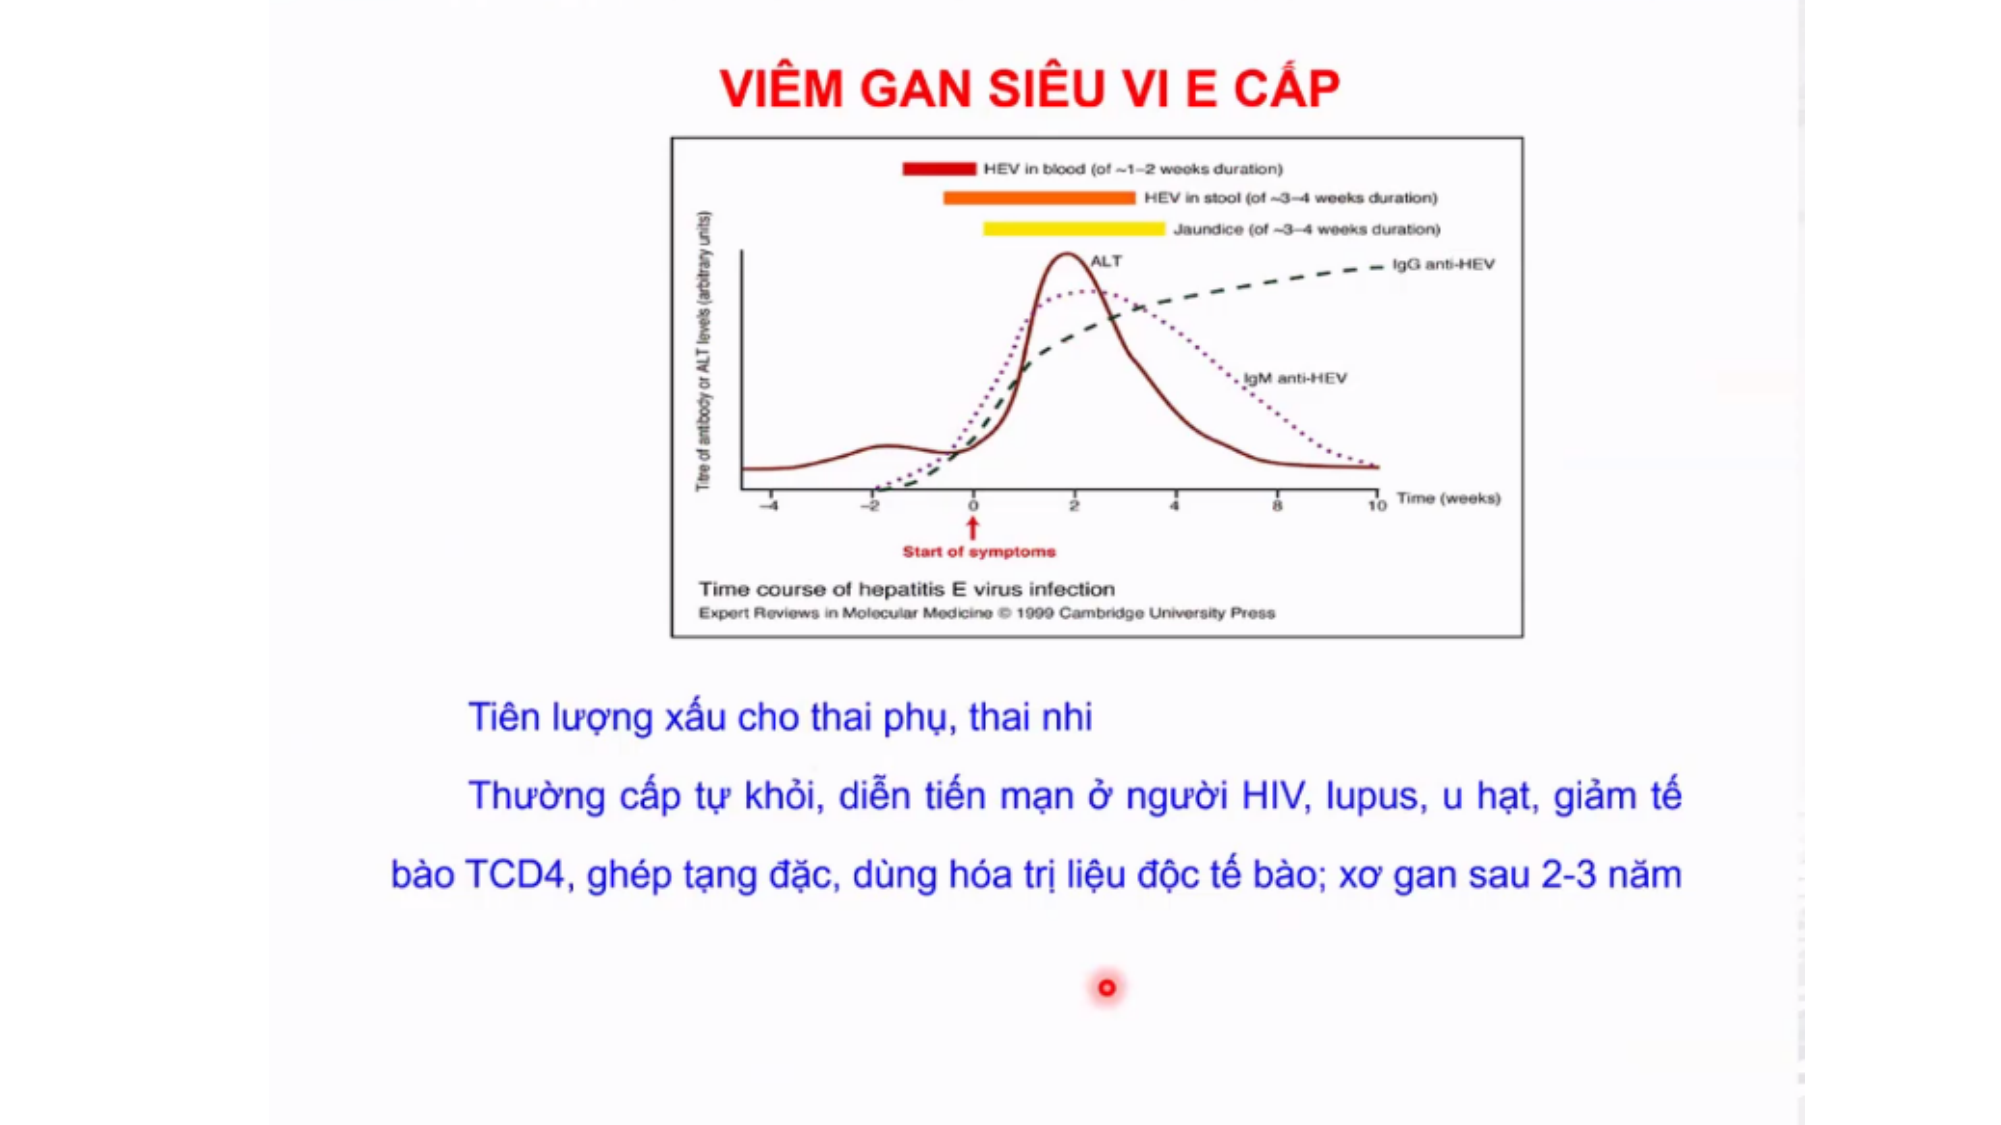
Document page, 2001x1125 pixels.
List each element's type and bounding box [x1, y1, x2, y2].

picture [269, 0, 1805, 1125]
